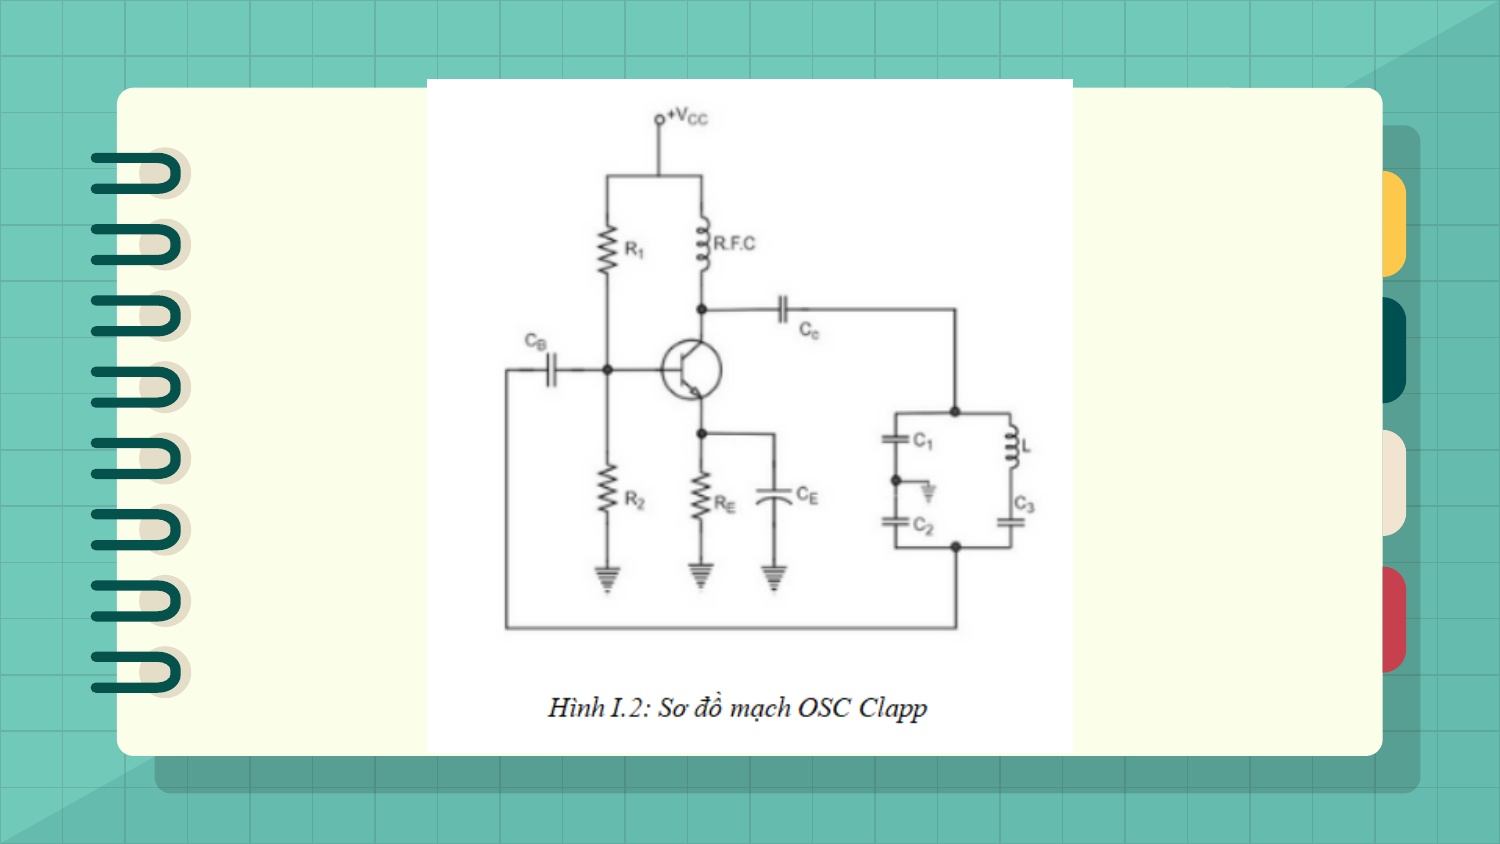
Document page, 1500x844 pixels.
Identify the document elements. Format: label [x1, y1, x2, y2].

picture [426, 78, 1073, 753]
